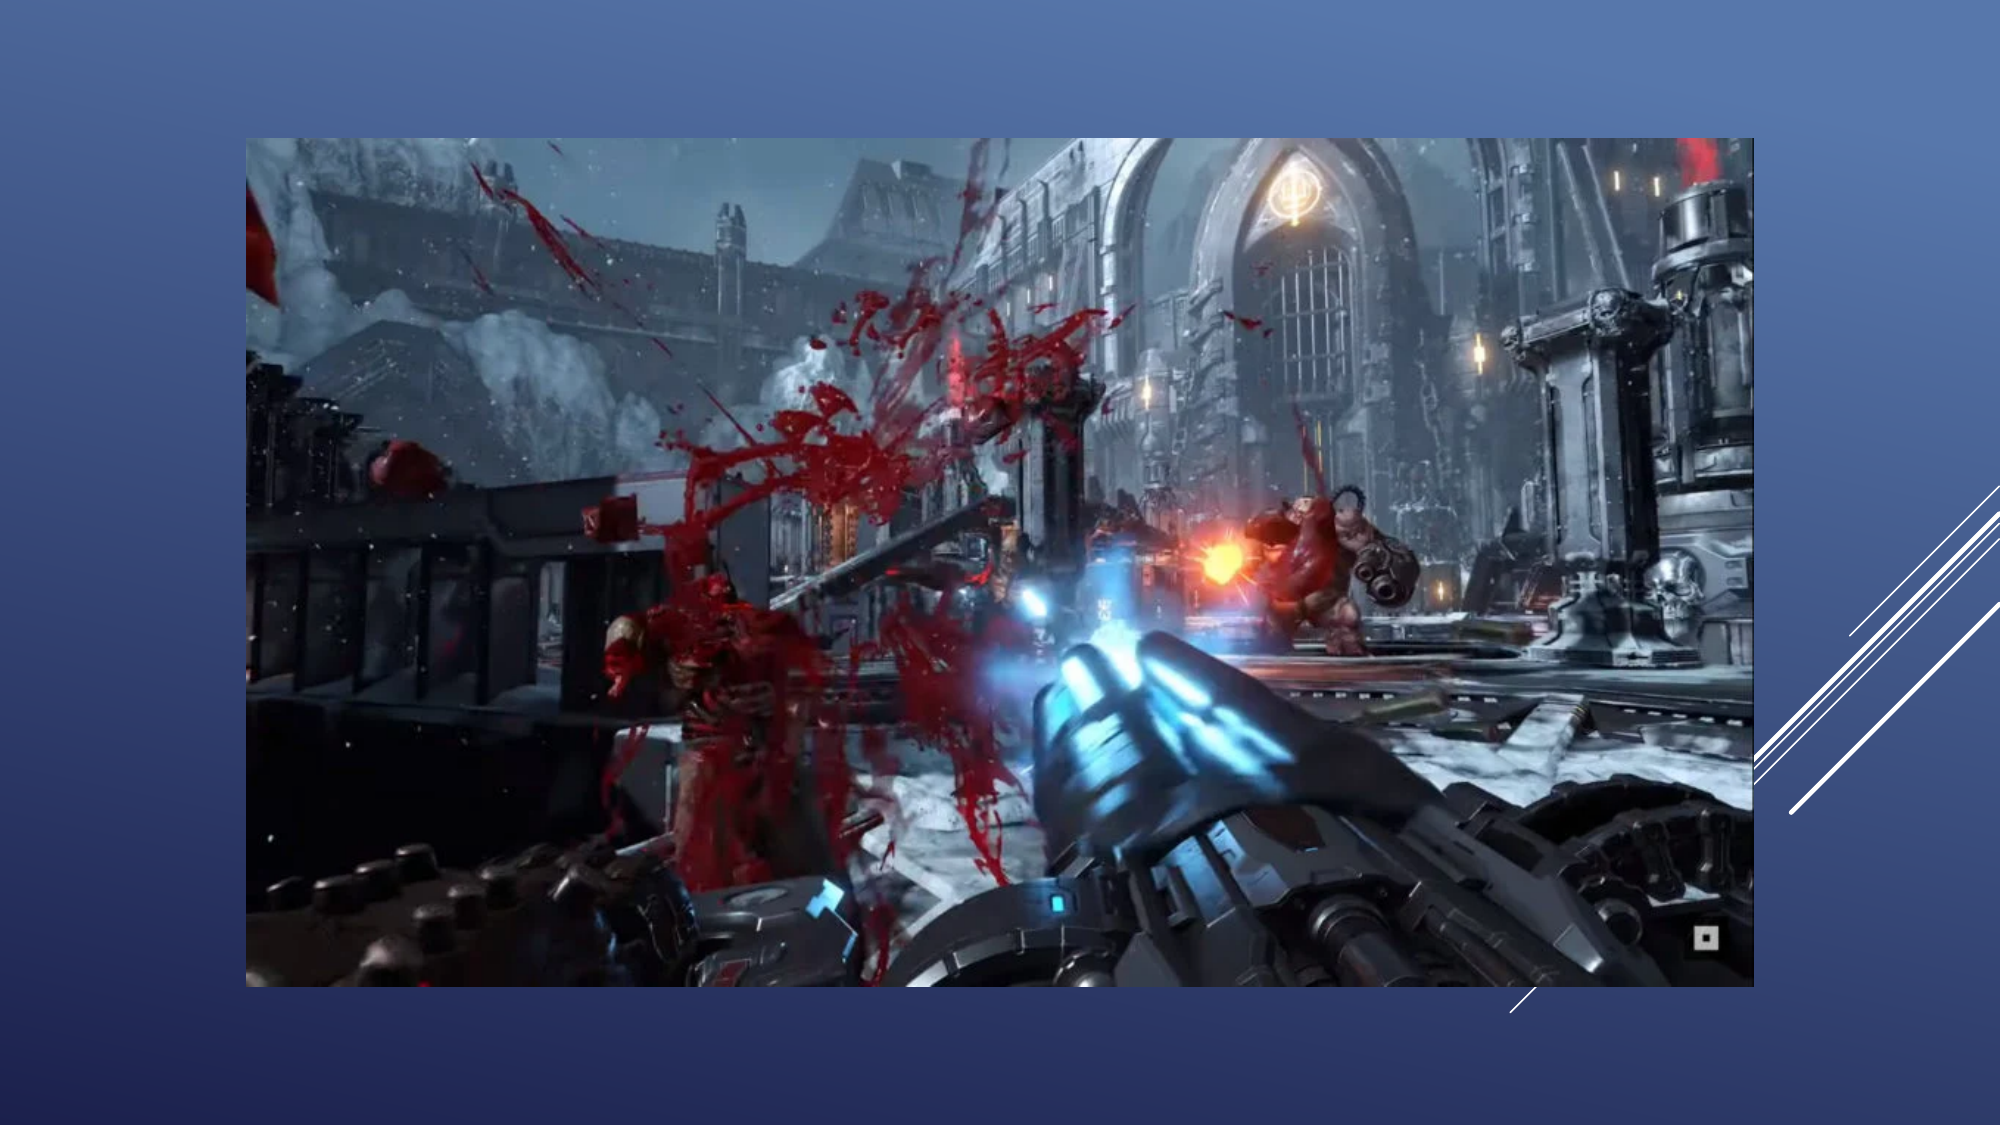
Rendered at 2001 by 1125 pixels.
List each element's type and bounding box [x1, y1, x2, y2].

picture [246, 138, 1754, 987]
